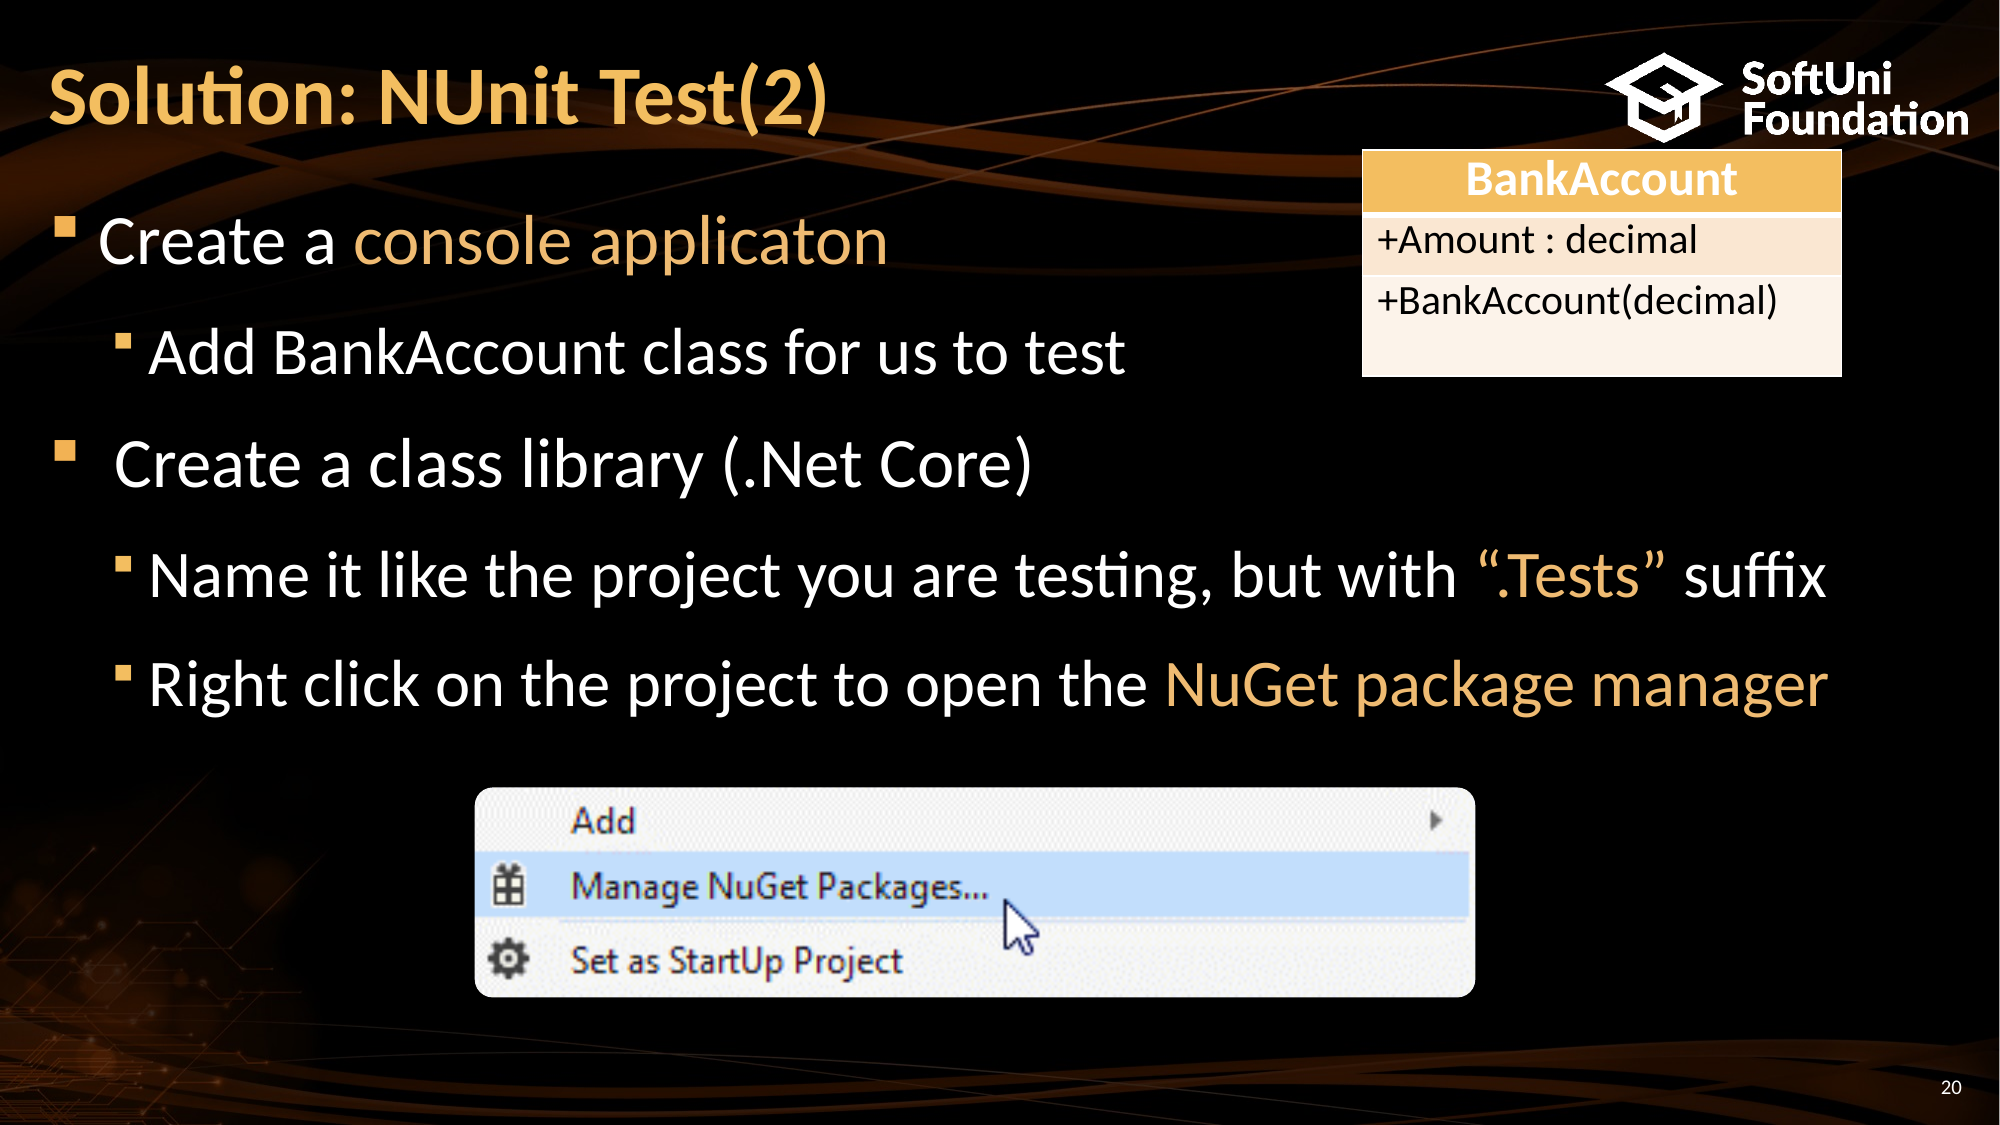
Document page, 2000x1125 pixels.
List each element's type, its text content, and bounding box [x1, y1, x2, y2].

table_cell +BankAccount(decimal) [1363, 277, 1841, 375]
table_header BankAccount [1363, 151, 1841, 212]
slide_number 20 [1897, 1098, 1968, 1103]
picture [0, 0, 2000, 1125]
table_cell +Amount : decimal [1363, 218, 1841, 275]
title Solution: NUnit Test(2) [30, 6, 1602, 189]
list Create a console applicaton Add BankAccount class for us to test Create a class library (.Net Core) Name it like the project you are testing, but with “.Tests” suffix Right click on the project to open the NuGet package manager [31, 183, 1968, 1098]
